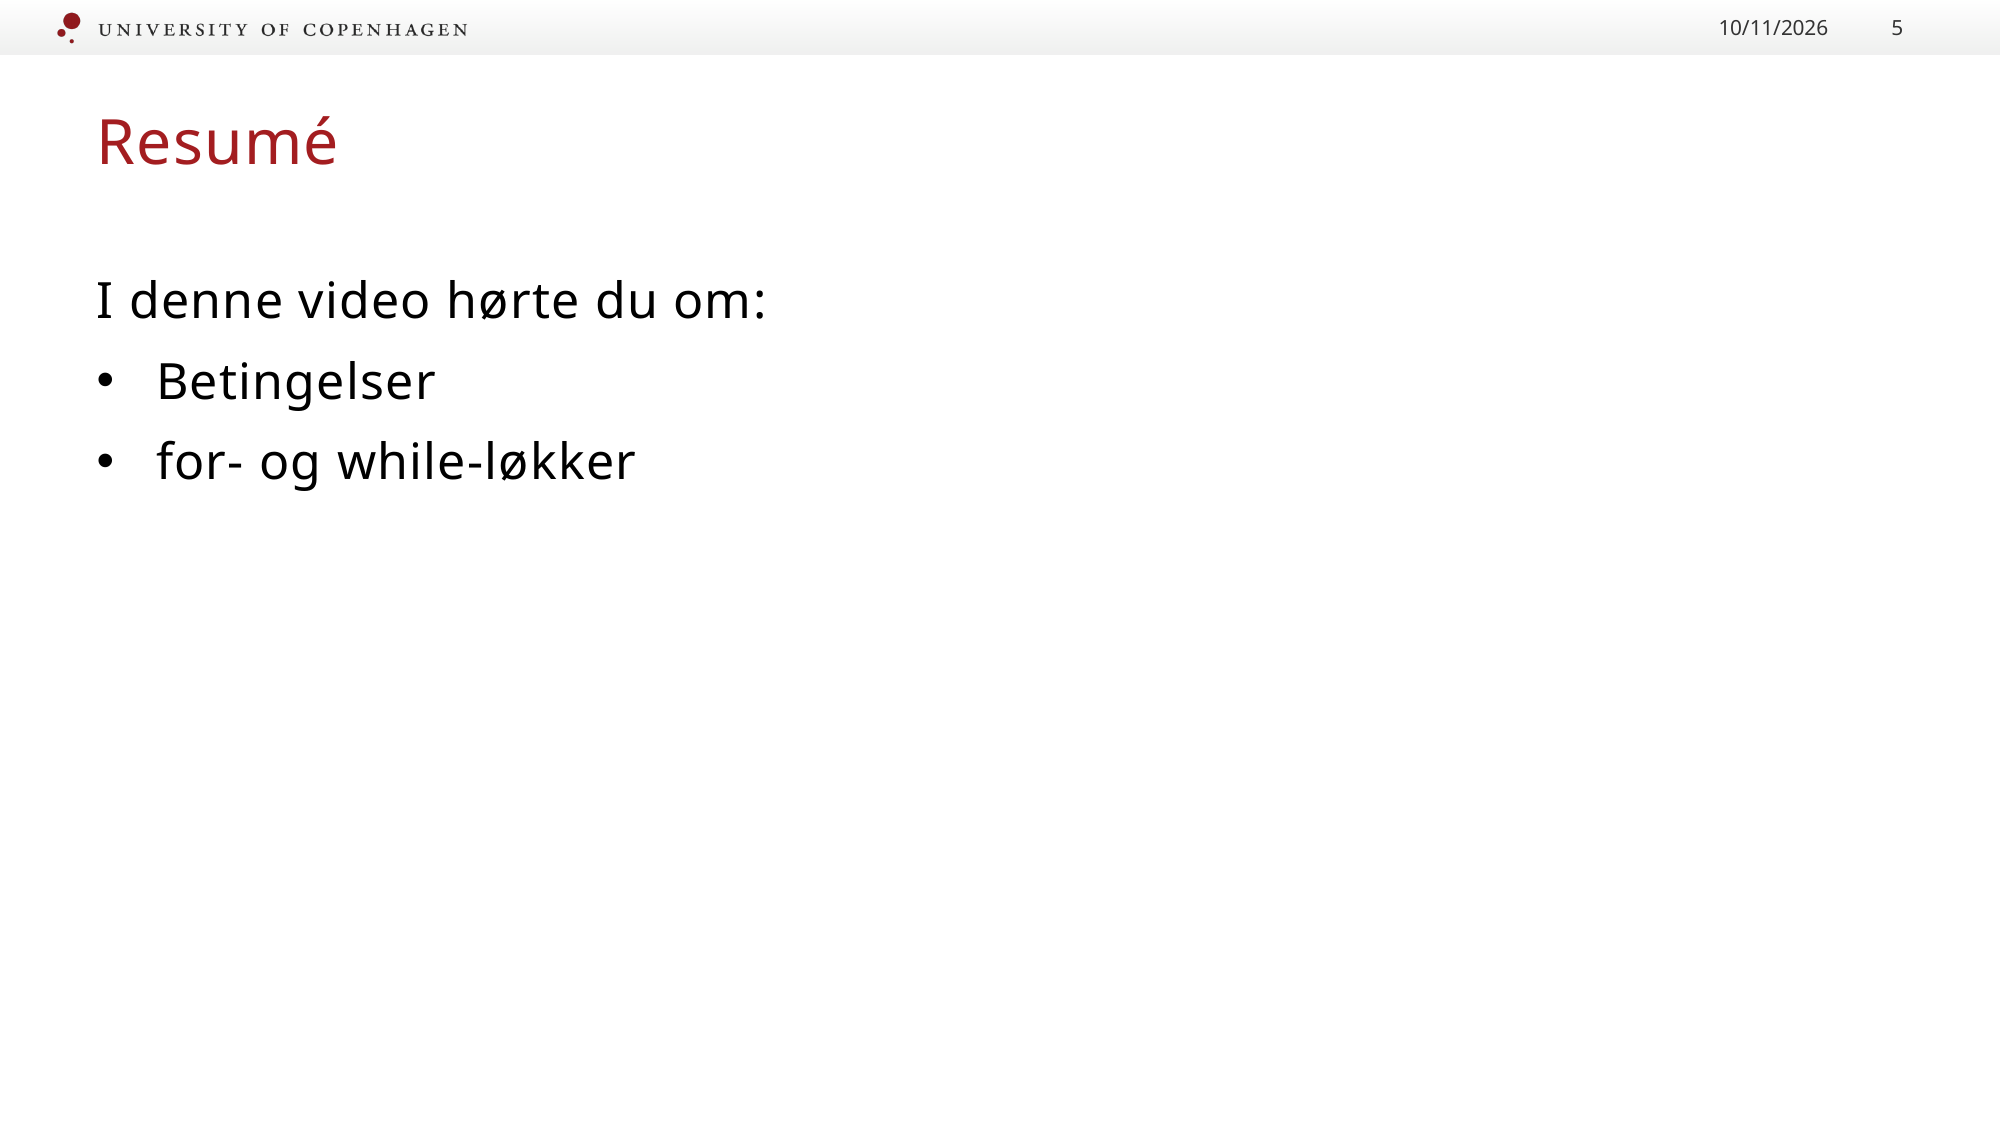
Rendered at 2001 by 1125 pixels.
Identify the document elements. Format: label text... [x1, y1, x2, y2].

slide_number 5 [1840, 14, 1904, 43]
list I denne video hørte du om: Betingelser for- og while-løkker [96, 268, 1865, 1036]
picture [92, 15, 475, 42]
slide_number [1694, 14, 1829, 43]
title Resumé [96, 101, 1904, 244]
